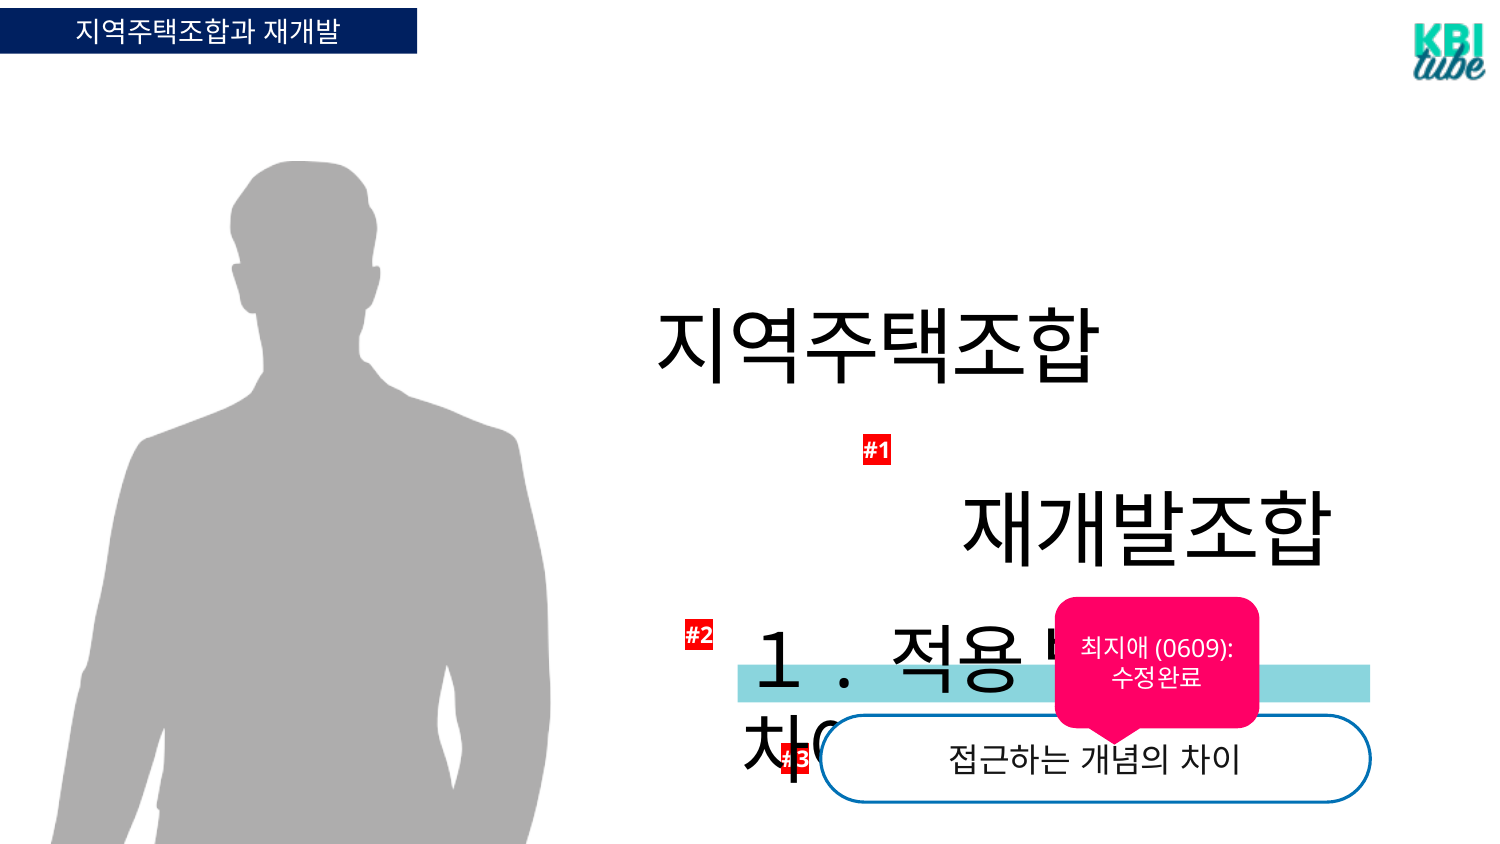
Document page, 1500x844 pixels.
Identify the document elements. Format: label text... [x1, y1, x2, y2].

text_box 재개발조합 [766, 449, 1500, 585]
picture [8, 0, 1500, 844]
text_box １. 적용 법률의 차이 [1257, 605, 1371, 747]
picture [125, 735, 163, 844]
text_box １. 적용 법률의 차이 [1346, 770, 1371, 800]
text_box 최지애(0609): 수정완료 [1053, 595, 1261, 746]
text_box vs [649, 349, 1411, 497]
text_box 지역주택조합 [497, 266, 1260, 402]
picture [438, 670, 460, 785]
text_box 지역주택조합과 재개발 [0, 7, 418, 55]
text_box #2 [670, 613, 726, 656]
text_box １. 적용 법률의 차이 [726, 605, 1057, 800]
text_box 접근하는 개념의 차이 [819, 714, 1372, 804]
